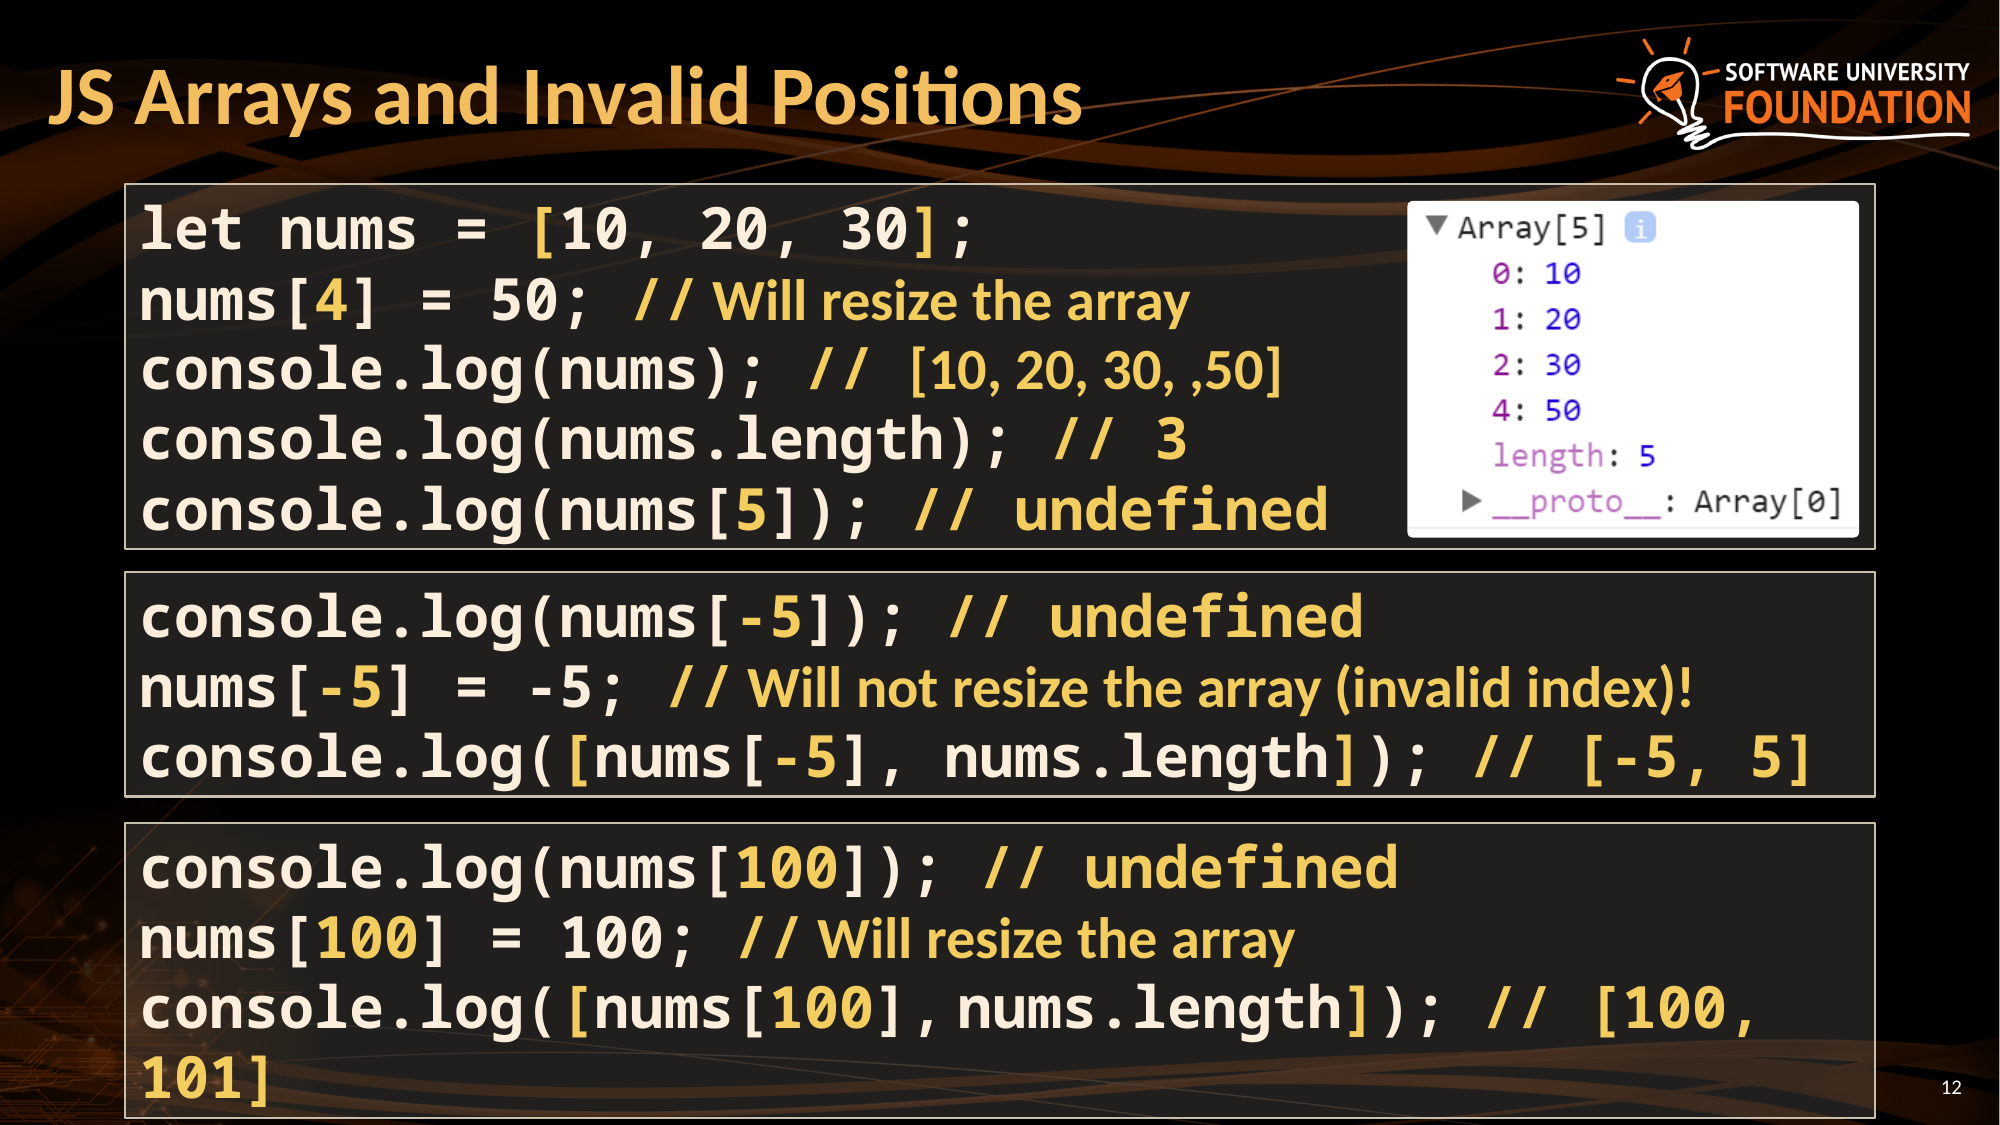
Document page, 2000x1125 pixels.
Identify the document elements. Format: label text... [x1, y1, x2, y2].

slide_number 12 [1897, 1070, 1968, 1103]
text_box console.log(nums[-5]); // undefined nums[-5] = -5; // Will not resize the array (invalid index)! console.log([nums[-5], nums.length]); // [-5, 5] [124, 571, 1875, 797]
text_box console.log(nums[100]); // undefined nums[100] = 100; // Will resize the array console.log([nums[100], nums.length]); // [100, 101] [124, 822, 1875, 1118]
text_box let nums = [10, 20, 30]; nums[4] = 50; // Will resize the array console.log(nums); // [10, 20, 30, ,50] console.log(nums.length); // 3 console.log(nums[5]); // undefined [124, 184, 1875, 549]
picture [0, 0, 2000, 1125]
title JS Arrays and Invalid Positions [30, 6, 1602, 189]
